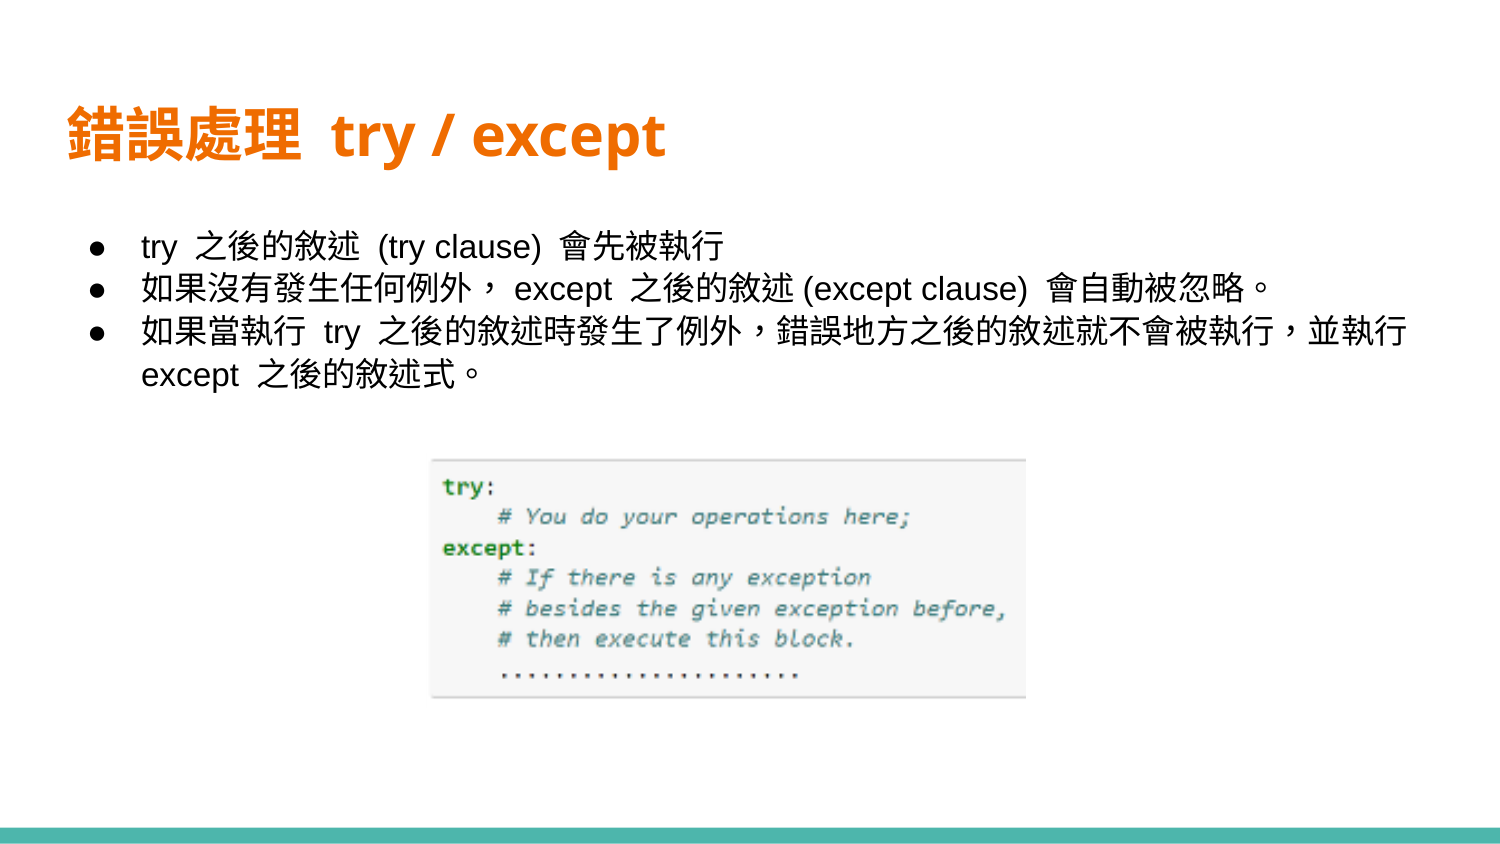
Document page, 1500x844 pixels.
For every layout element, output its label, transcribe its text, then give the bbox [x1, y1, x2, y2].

title 錯誤處理 try / except [51, 72, 1449, 189]
list try 之後的敘述 (try clause) 會先被執行 如果沒有發生任何例外，except 之後的敘述(except clause) 會自動被忽略。 如果當執行 try 之後的敘述時發生了例外，錯誤地方之後的敘述就不會被執行，並執行 except 之後的敘述式。 [51, 207, 1449, 750]
picture [425, 453, 1026, 709]
